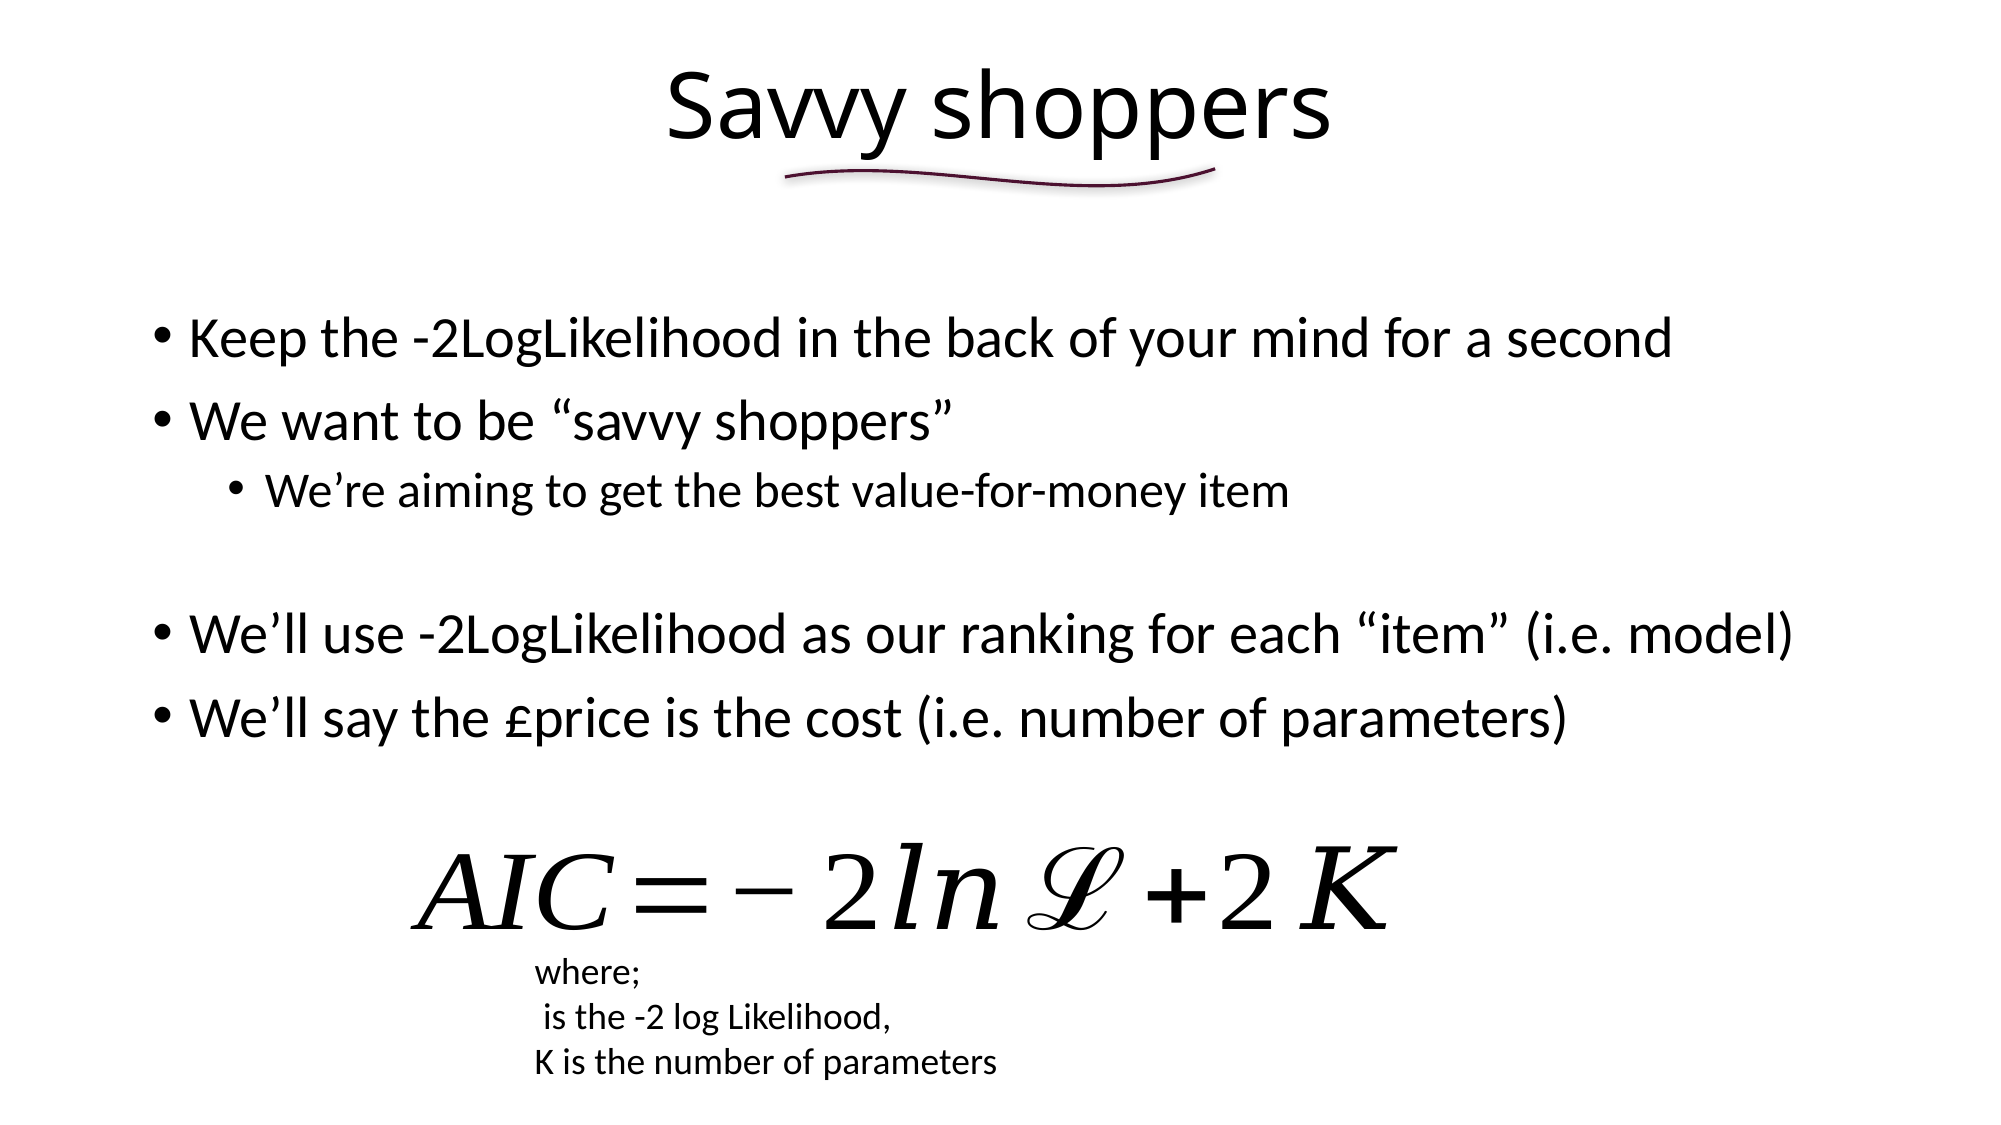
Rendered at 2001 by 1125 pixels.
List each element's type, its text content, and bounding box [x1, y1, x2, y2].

list Keep the -2LogLikelihood in the back of your mind for a second We want to be “savvy shoppers” We’re aiming to get the best value-for-money item We’ll use -2LogLikelihood as our ranking for each “item” (i.e. model) We’ll say the £price is the cost (i.e. number of parameters) [137, 299, 1863, 840]
title Savvy shoppers [0, 0, 2000, 218]
text_box [784, 168, 1216, 186]
